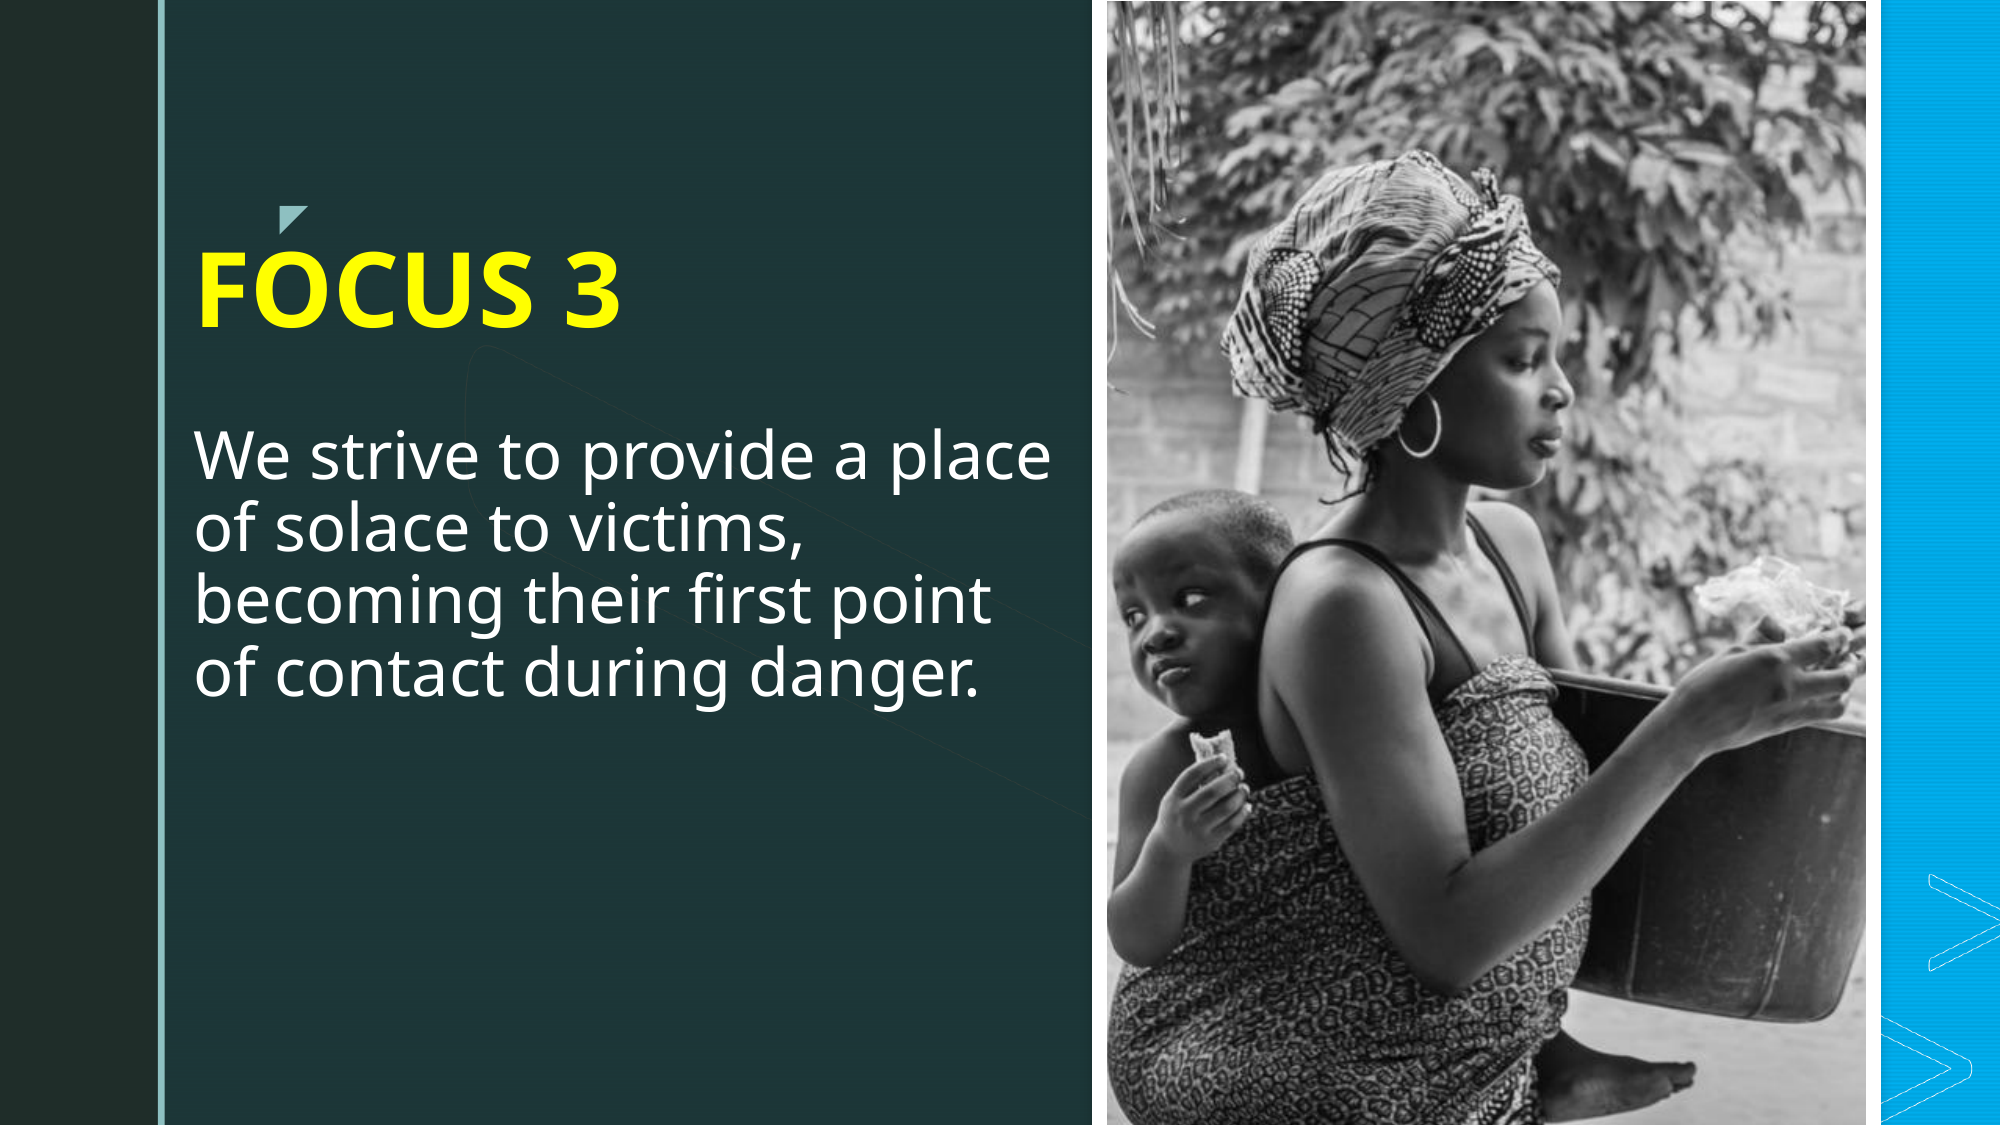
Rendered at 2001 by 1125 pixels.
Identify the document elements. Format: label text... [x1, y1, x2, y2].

title FOCUS 3 We strive to provide a place of solace to victims, becoming their first point of contact during danger. [178, 208, 1072, 718]
picture [1106, 0, 1867, 1125]
